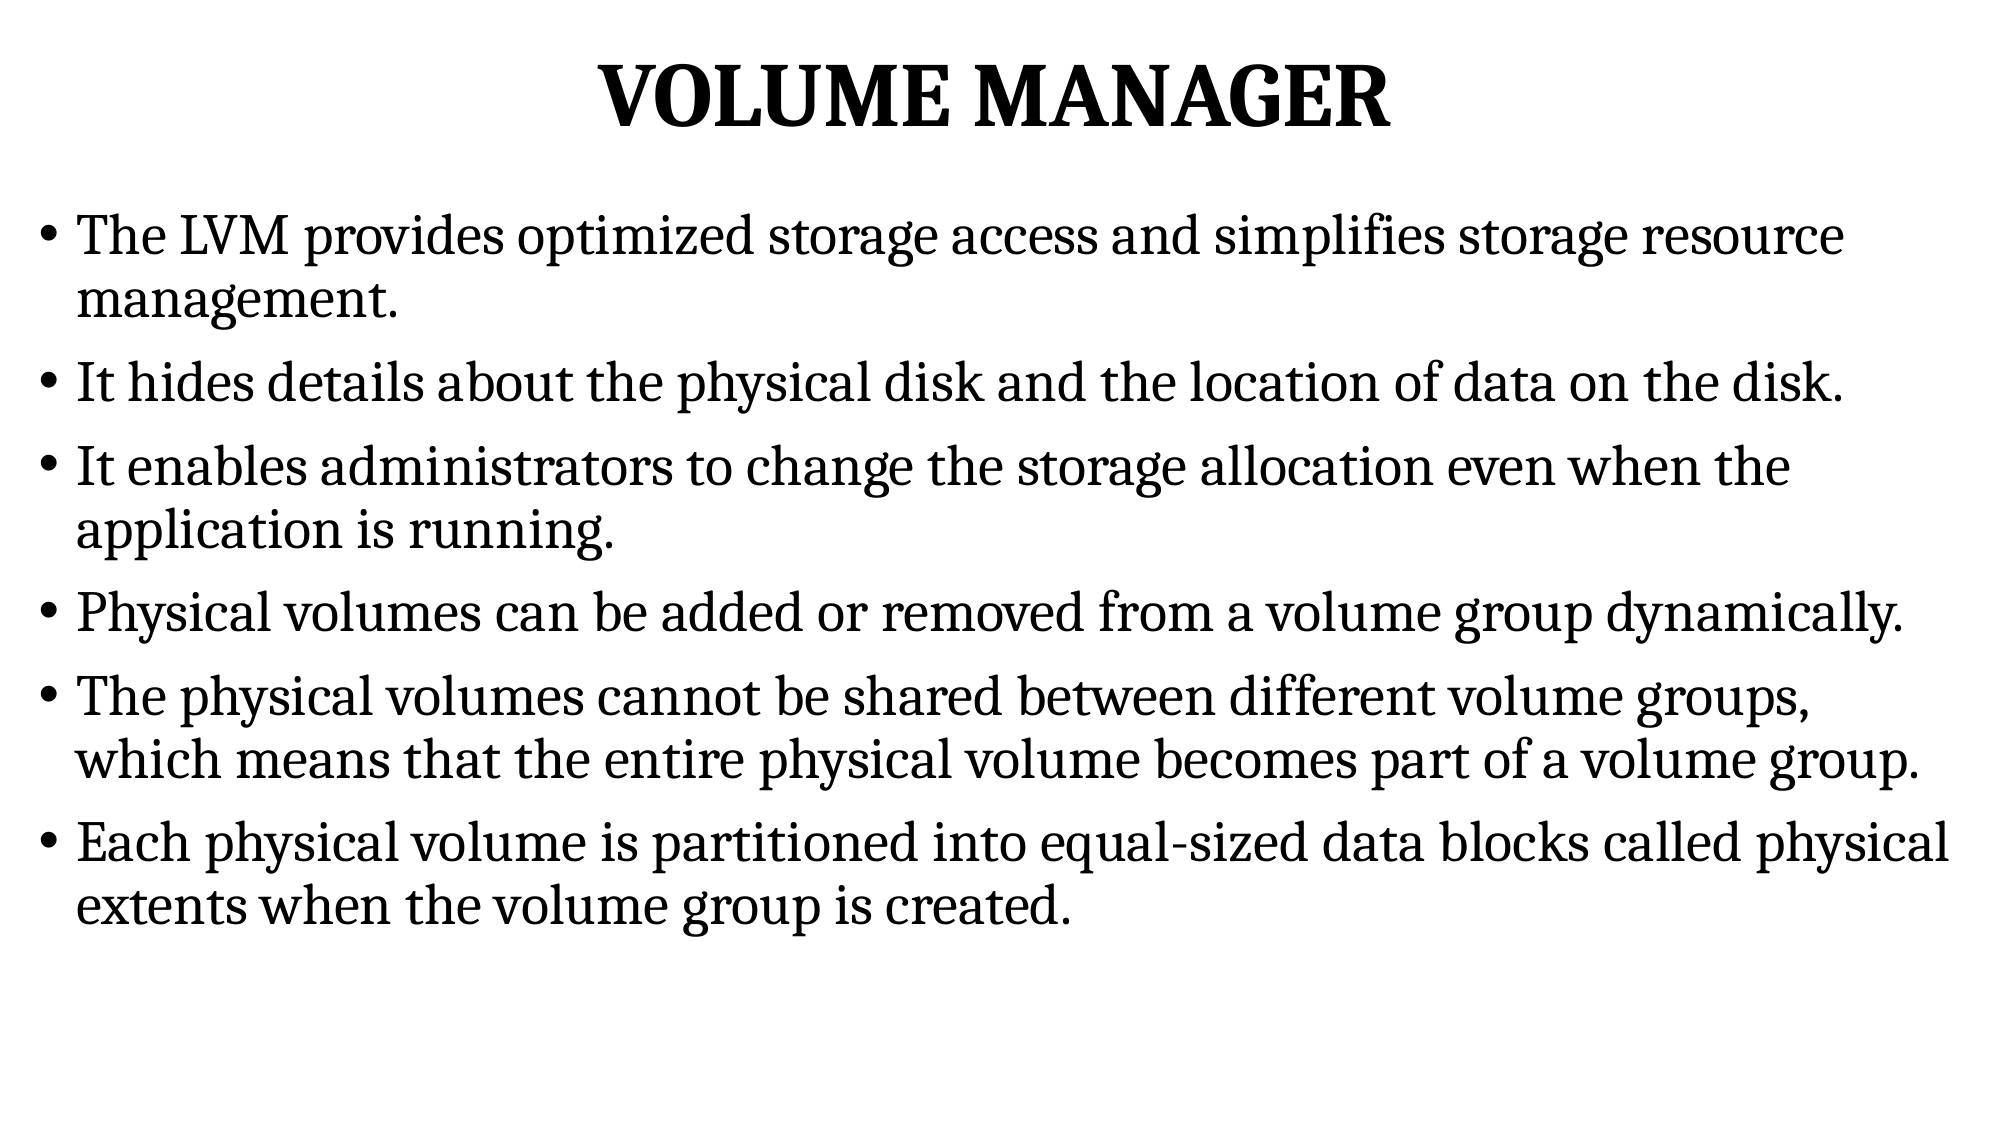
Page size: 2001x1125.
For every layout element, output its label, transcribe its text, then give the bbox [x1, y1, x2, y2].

list The LVM provides optimized storage access and simplifies storage resource management. It hides details about the physical disk and the location of data on the disk. It enables administrators to change the storage allocation even when the application is running. Physical volumes can be added or removed from a volume group dynamically. The physical volumes cannot be shared between different volume groups, which means that the entire physical volume becomes part of a volume group. Each physical volume is partitioned into equal-sized data blocks called physical extents when the volume group is created. [23, 197, 1969, 1094]
title VOLUME MANAGER [23, 31, 1969, 162]
